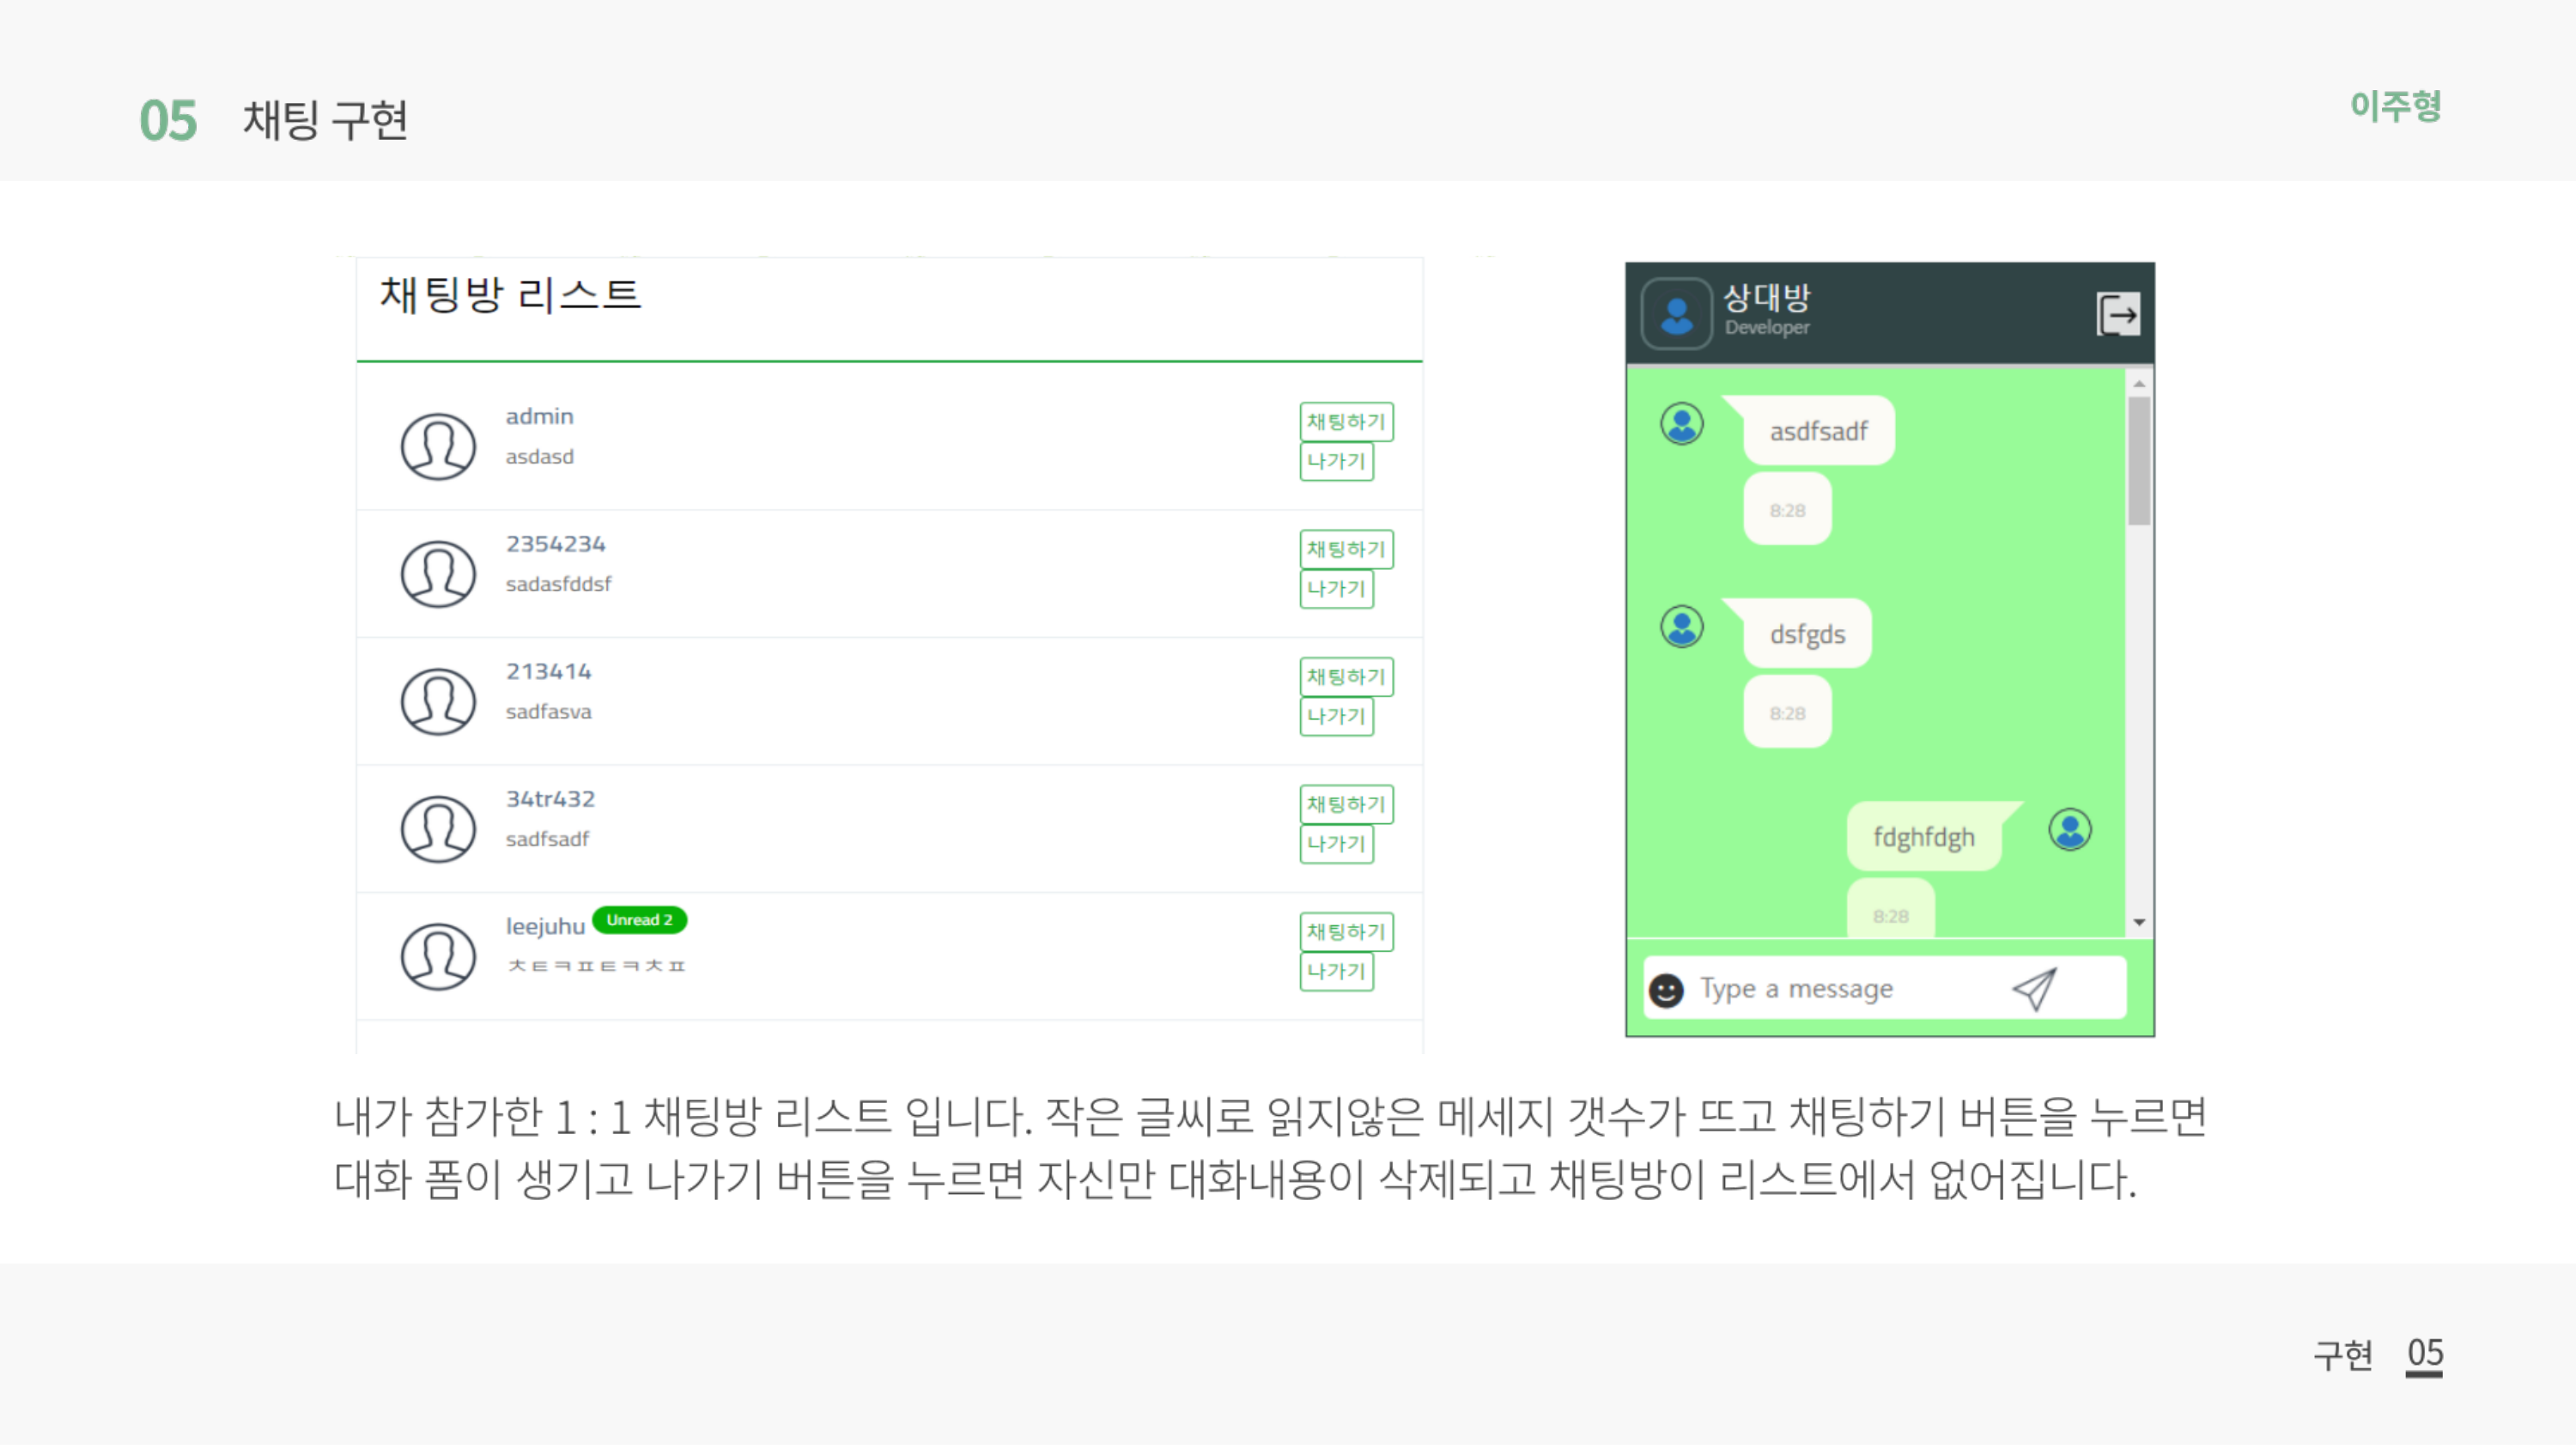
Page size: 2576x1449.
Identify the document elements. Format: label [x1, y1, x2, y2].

picture [235, 80, 429, 171]
picture [2398, 1320, 2461, 1380]
text_box [0, 0, 2576, 182]
text_box [1607, 256, 2166, 1057]
text_box [2405, 1361, 2443, 1389]
picture [2009, 1325, 2389, 1388]
picture [2202, 77, 2461, 140]
text_box [333, 256, 1548, 1054]
picture [131, 72, 225, 167]
text_box [0, 1263, 2576, 1446]
picture [326, 1077, 2230, 1222]
